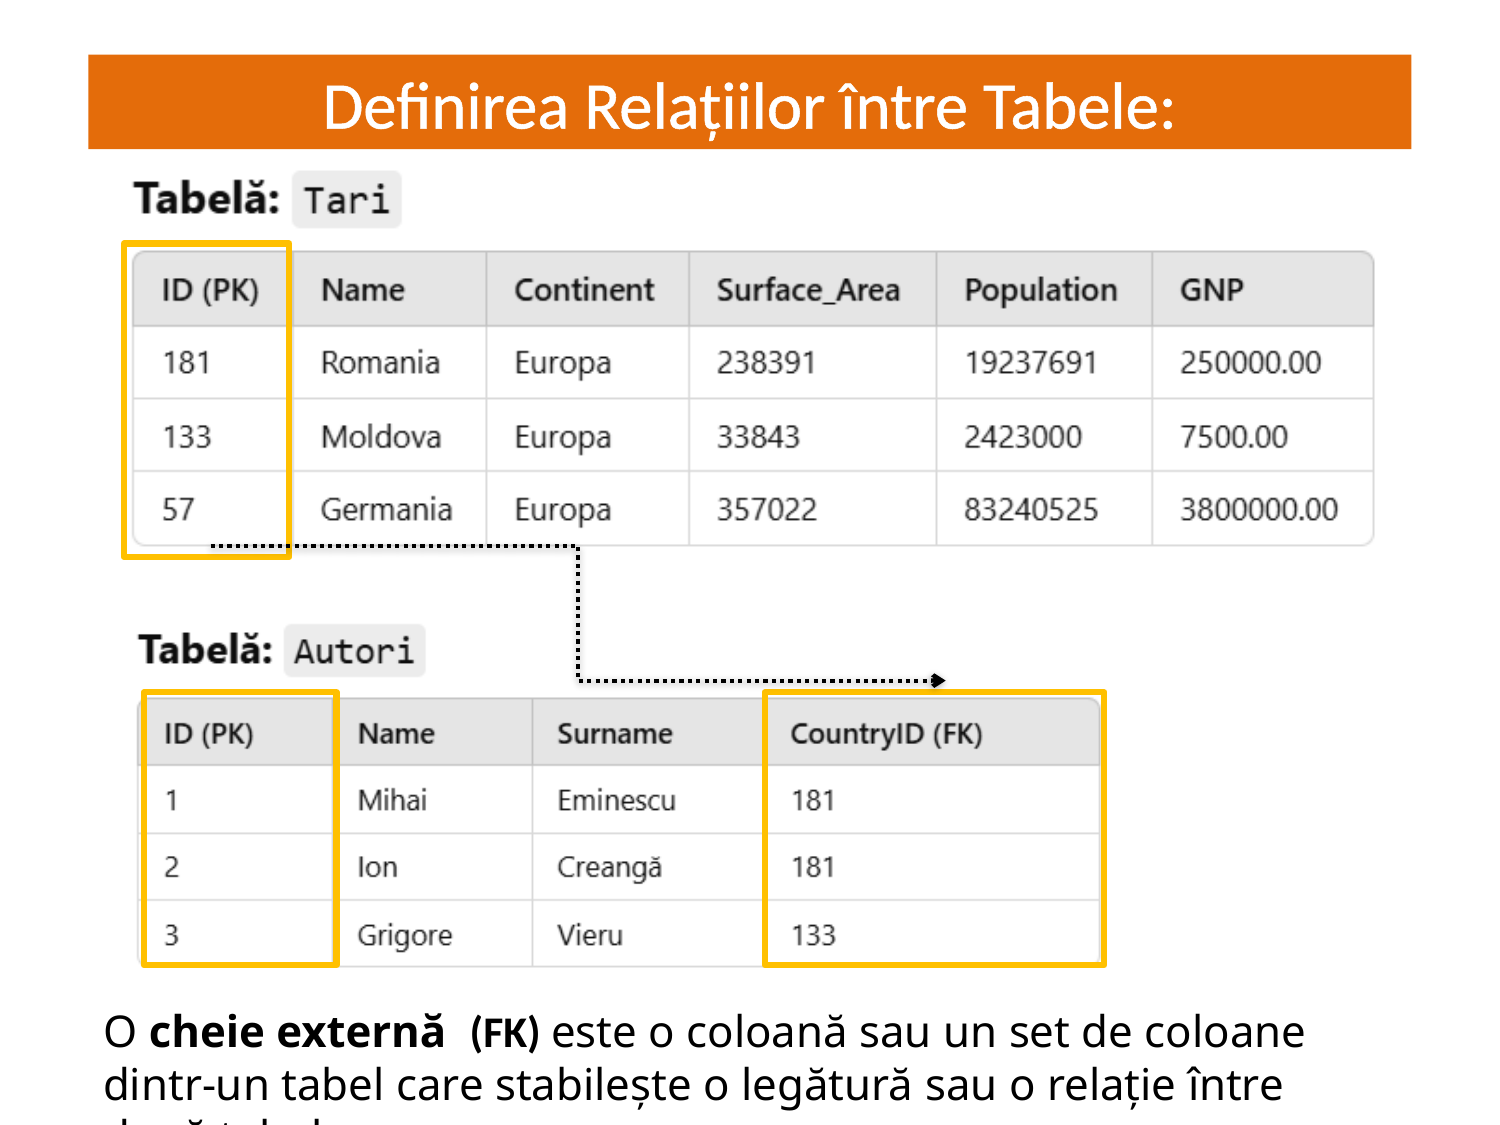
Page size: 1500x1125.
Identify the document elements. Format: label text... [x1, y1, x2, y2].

picture [646, 585, 1129, 979]
picture [114, 150, 1392, 558]
text_box O cheie externă (FK) este o coloană sau un set de coloane dintr-un tabel care stabilește o legătură sau o relație între două tabele. [88, 996, 1412, 1125]
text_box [510, 245, 646, 981]
text_box Definirea Relațiilor între Tabele: [88, 54, 1412, 150]
picture [117, 585, 510, 979]
